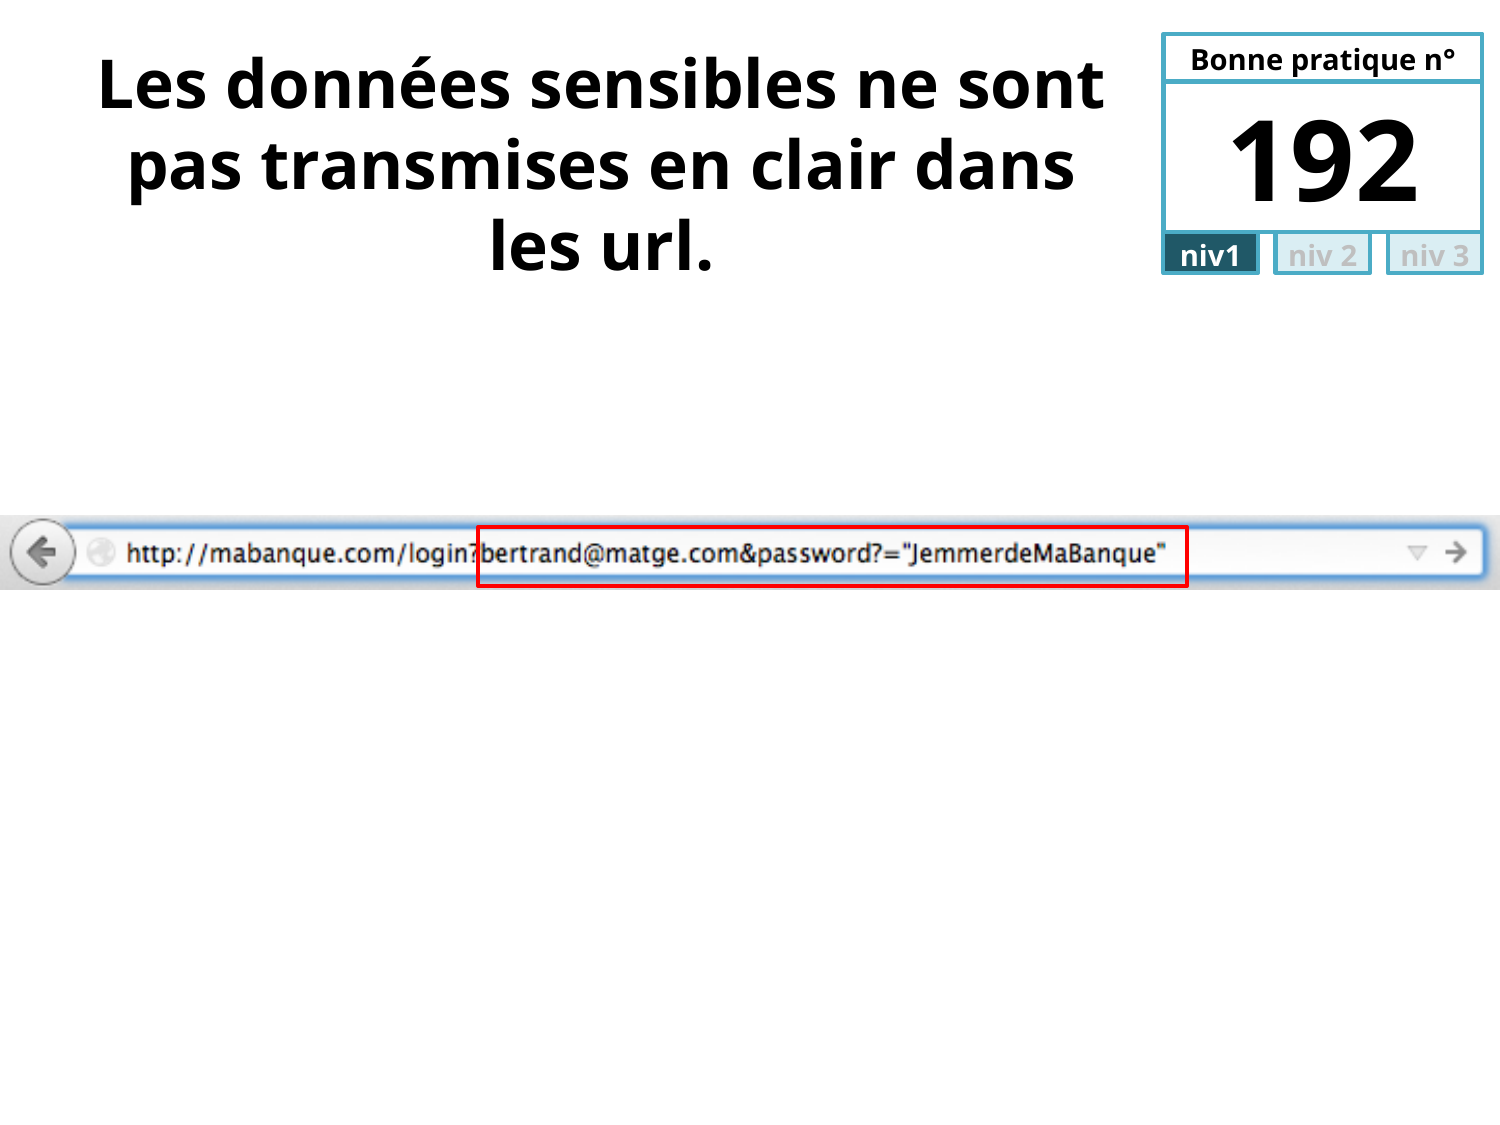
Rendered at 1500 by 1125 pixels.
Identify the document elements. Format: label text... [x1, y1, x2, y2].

list 192 [1161, 79, 1484, 234]
title Les données sensibles ne sont pas transmises en clair dans les url. [75, 33, 1128, 222]
picture [0, 514, 1500, 591]
